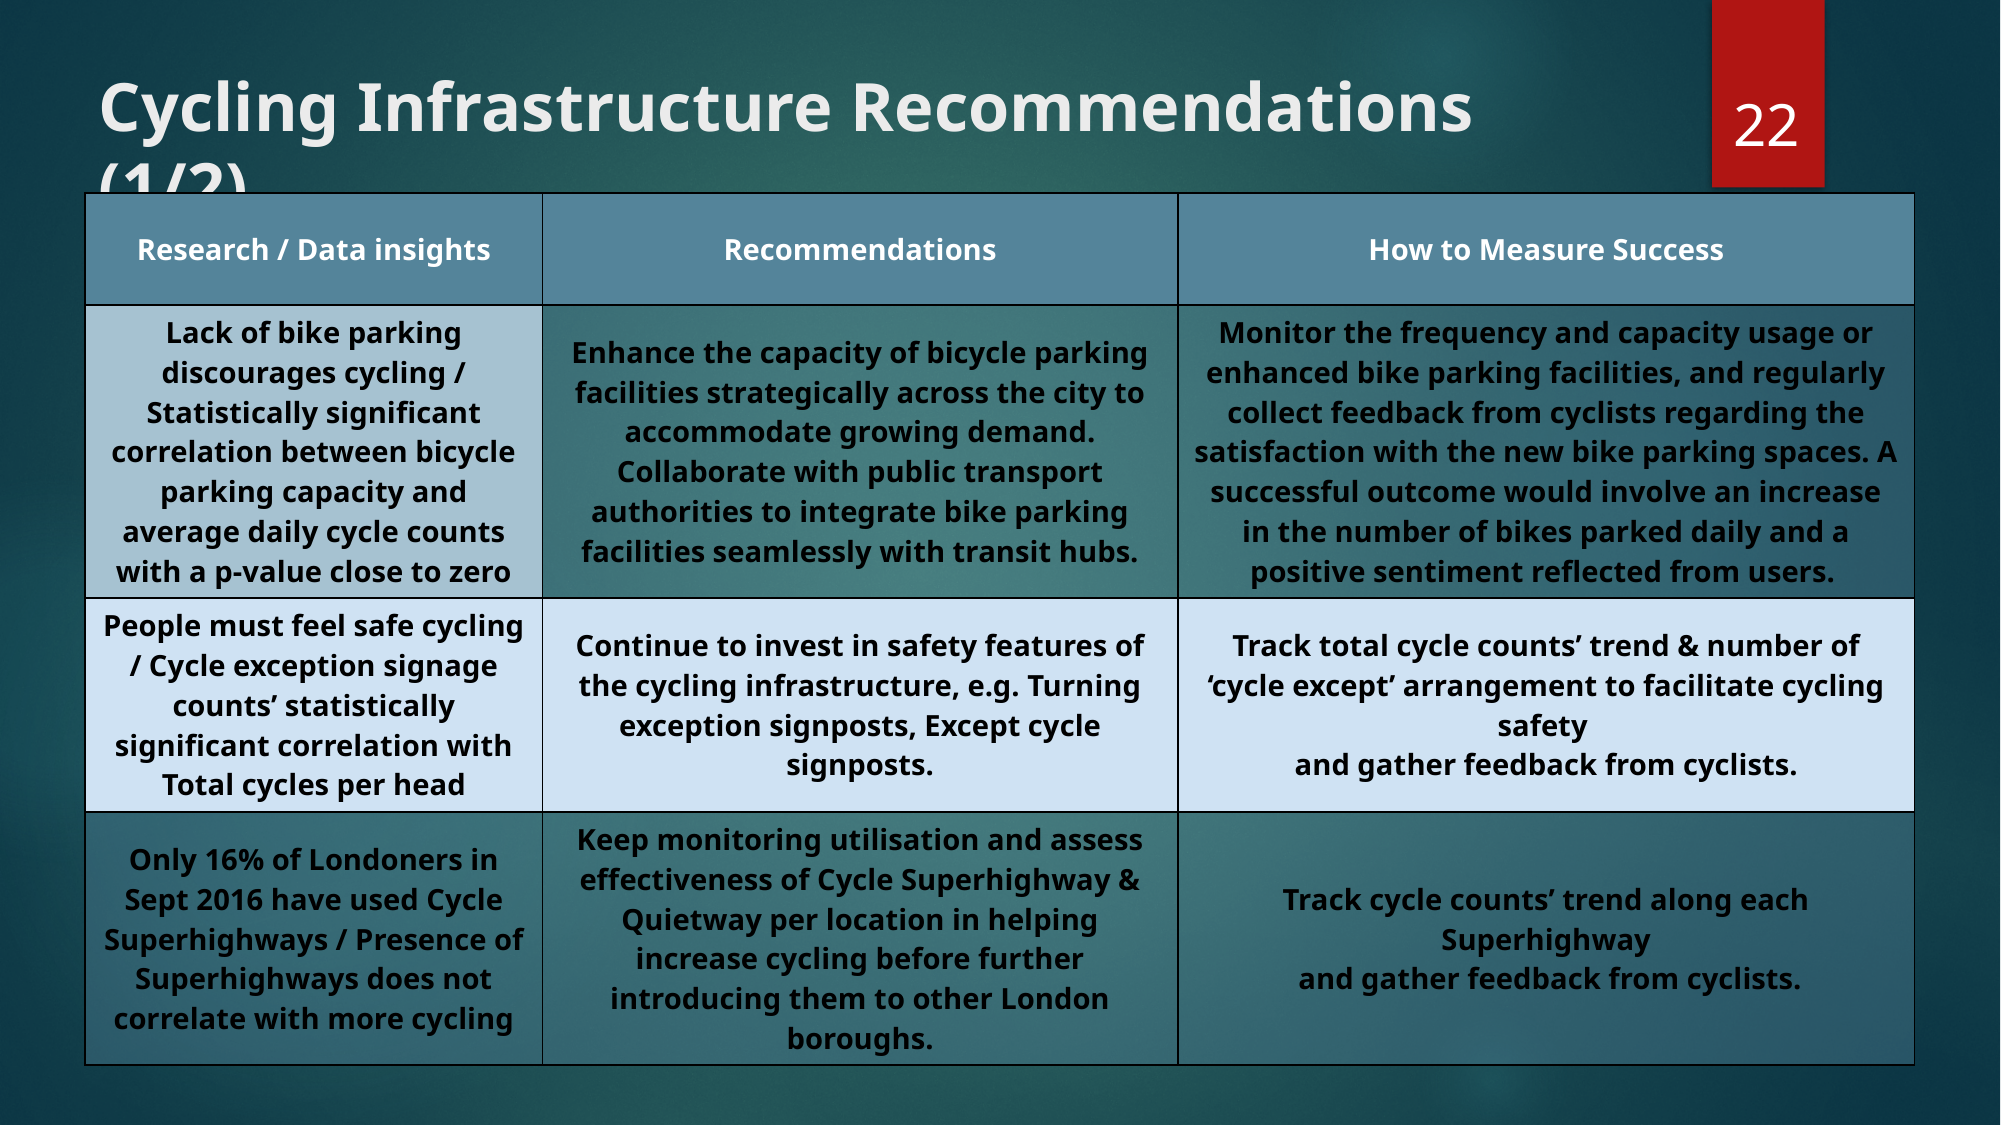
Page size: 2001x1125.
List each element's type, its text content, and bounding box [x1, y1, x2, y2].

slide_number ‹#› [1698, 48, 1836, 175]
table_cell Lack of bike parking discourages cycling / Statistically significant correlation between bicycle parking capacity and average daily cycle counts with a p-value close to zero [86, 306, 542, 597]
table_cell Only 16% of Londoners in Sept 2016 have used Cycle Superhighways / Presence of Superhighways does not correlate with more cycling [86, 813, 542, 1064]
table_cell People must feel safe cycling / Cycle exception signage counts’ statistically significant correlation with Total cycles per head [86, 599, 542, 811]
table_cell Monitor the frequency and capacity usage or enhanced bike parking facilities, and regularly collect feedback from cyclists regarding the satisfaction with the new bike parking spaces. A successful outcome would involve an increase in the number of bikes parked daily and a positive sentiment reflected from users. [1179, 306, 1914, 597]
table_header Research / Data insights [86, 194, 542, 304]
picture [0, 0, 2001, 1125]
table_cell Keep monitoring utilisation and assess effectiveness of Cycle Superhighway & Quietway per location in helping increase cycling before further introducing them to other London boroughs. [543, 813, 1177, 1064]
title Cycling Infrastructure Recommendations (1/2) [83, 57, 1624, 157]
table_cell Enhance the capacity of bicycle parking facilities strategically across the city to accommodate growing demand. Collaborate with public transport authorities to integrate bike parking facilities seamlessly with transit hubs. [543, 306, 1177, 597]
table_header How to Measure Success [1179, 194, 1914, 304]
table_cell Continue to invest in safety features of the cycling infrastructure, e.g. Turning exception signposts, Except cycle signposts. [543, 599, 1177, 811]
table_cell Track total cycle counts’ trend & number of ‘cycle except’ arrangement to facilitate cycling safety and gather feedback from cyclists. [1179, 599, 1914, 811]
table_cell Track cycle counts’ trend along each Superhighway and gather feedback from cyclists. [1179, 813, 1914, 1064]
table_header Recommendations [543, 194, 1177, 304]
